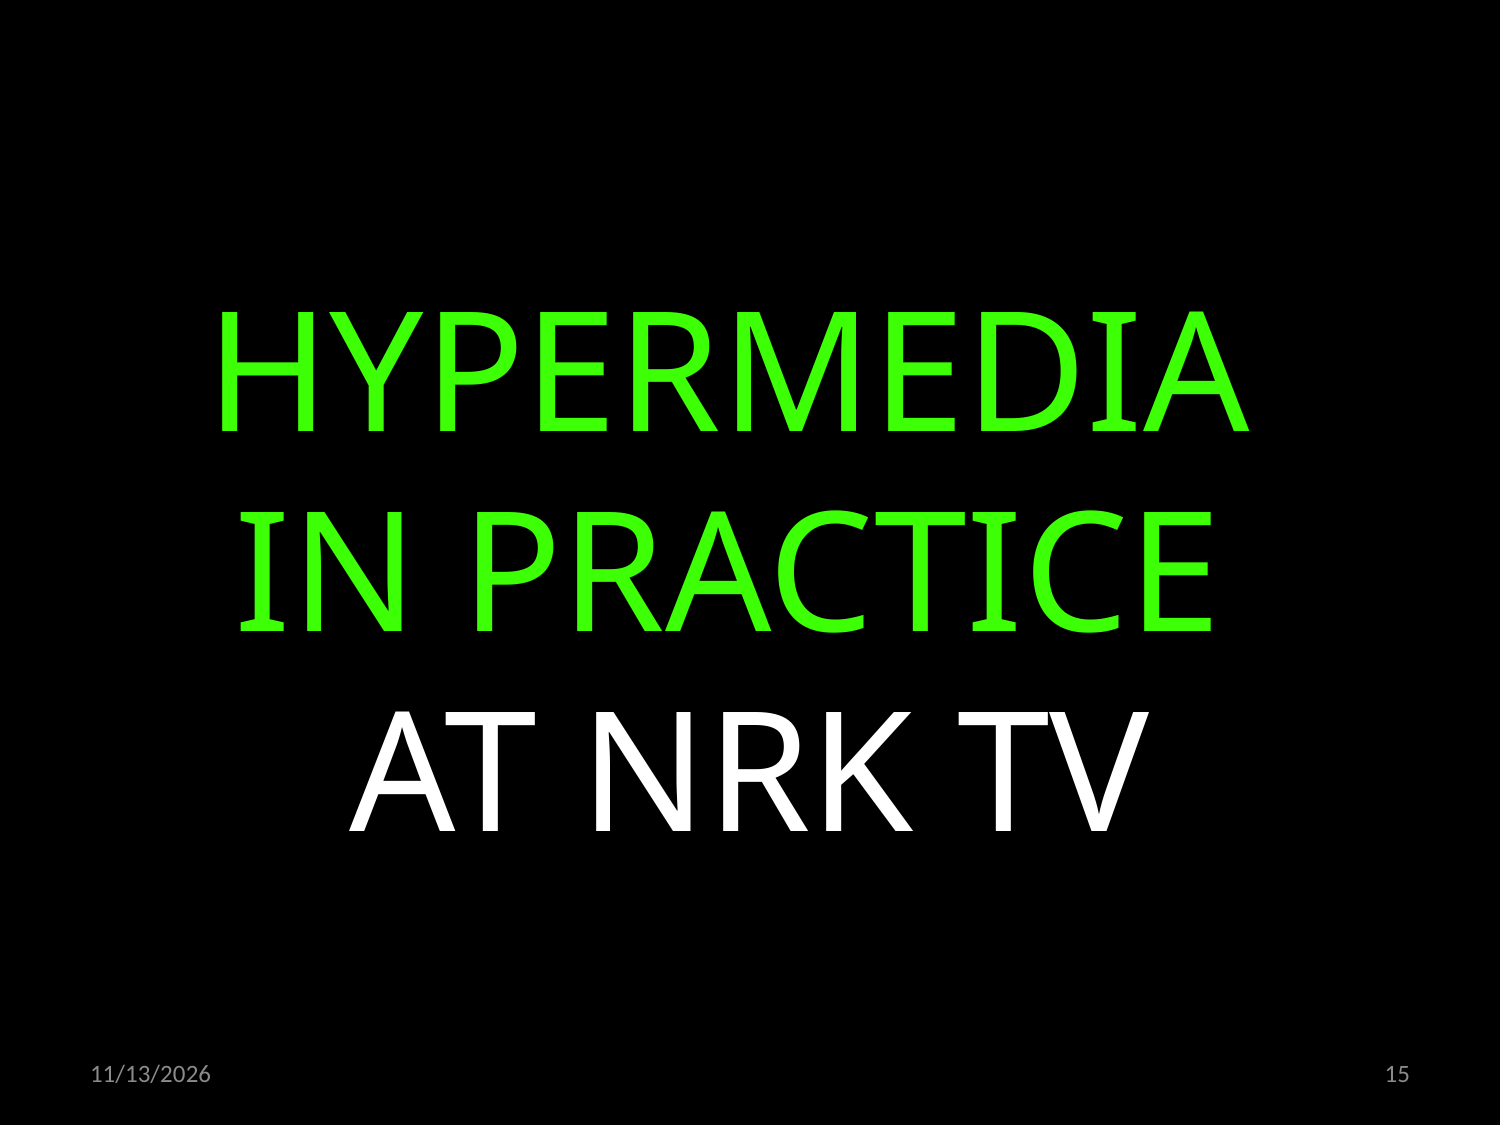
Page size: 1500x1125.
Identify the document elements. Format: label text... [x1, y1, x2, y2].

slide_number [75, 1042, 425, 1103]
slide_number 15 [1074, 1042, 1425, 1103]
text_box HYPERMEDIA IN PRACTICE AT NRK TV [0, 257, 1500, 359]
